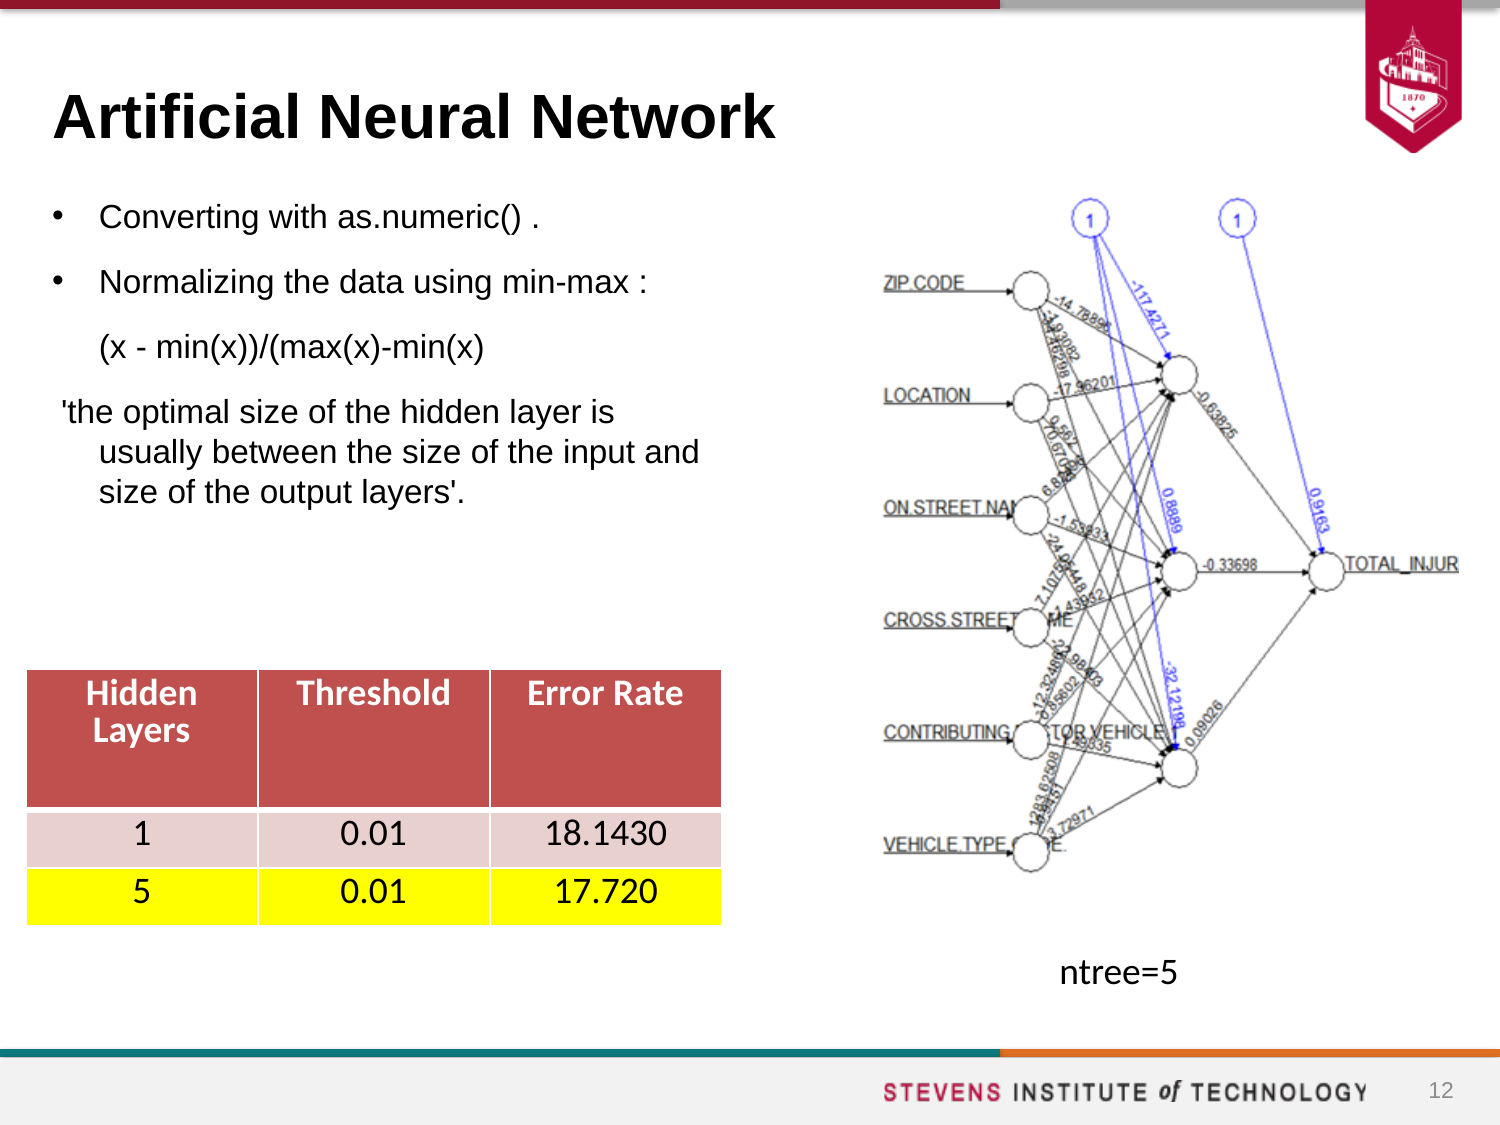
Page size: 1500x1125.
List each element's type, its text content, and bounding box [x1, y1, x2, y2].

table_cell 17.720 [491, 869, 721, 925]
title Artificial Neural Network [37, 68, 1236, 157]
table_header Threshold [259, 670, 489, 807]
slide_number 12 [1401, 1059, 1481, 1120]
table_header Hidden Layers [27, 670, 257, 807]
table_cell 0.01 [259, 869, 489, 925]
table_cell 1 [27, 813, 257, 867]
table_cell 5 [27, 869, 257, 925]
table_cell 0.01 [259, 813, 489, 867]
list Converting with as.numeric() . Normalizing the data using min-max : (x - min(x))/(max(x)-min(x) 'the optimal size of the hidden layer is usually between the size of the input and size of the output layers'. [37, 187, 734, 1000]
picture [766, 171, 1460, 1016]
table_header Error Rate [491, 670, 721, 807]
table_cell 18.1430 [491, 813, 721, 867]
